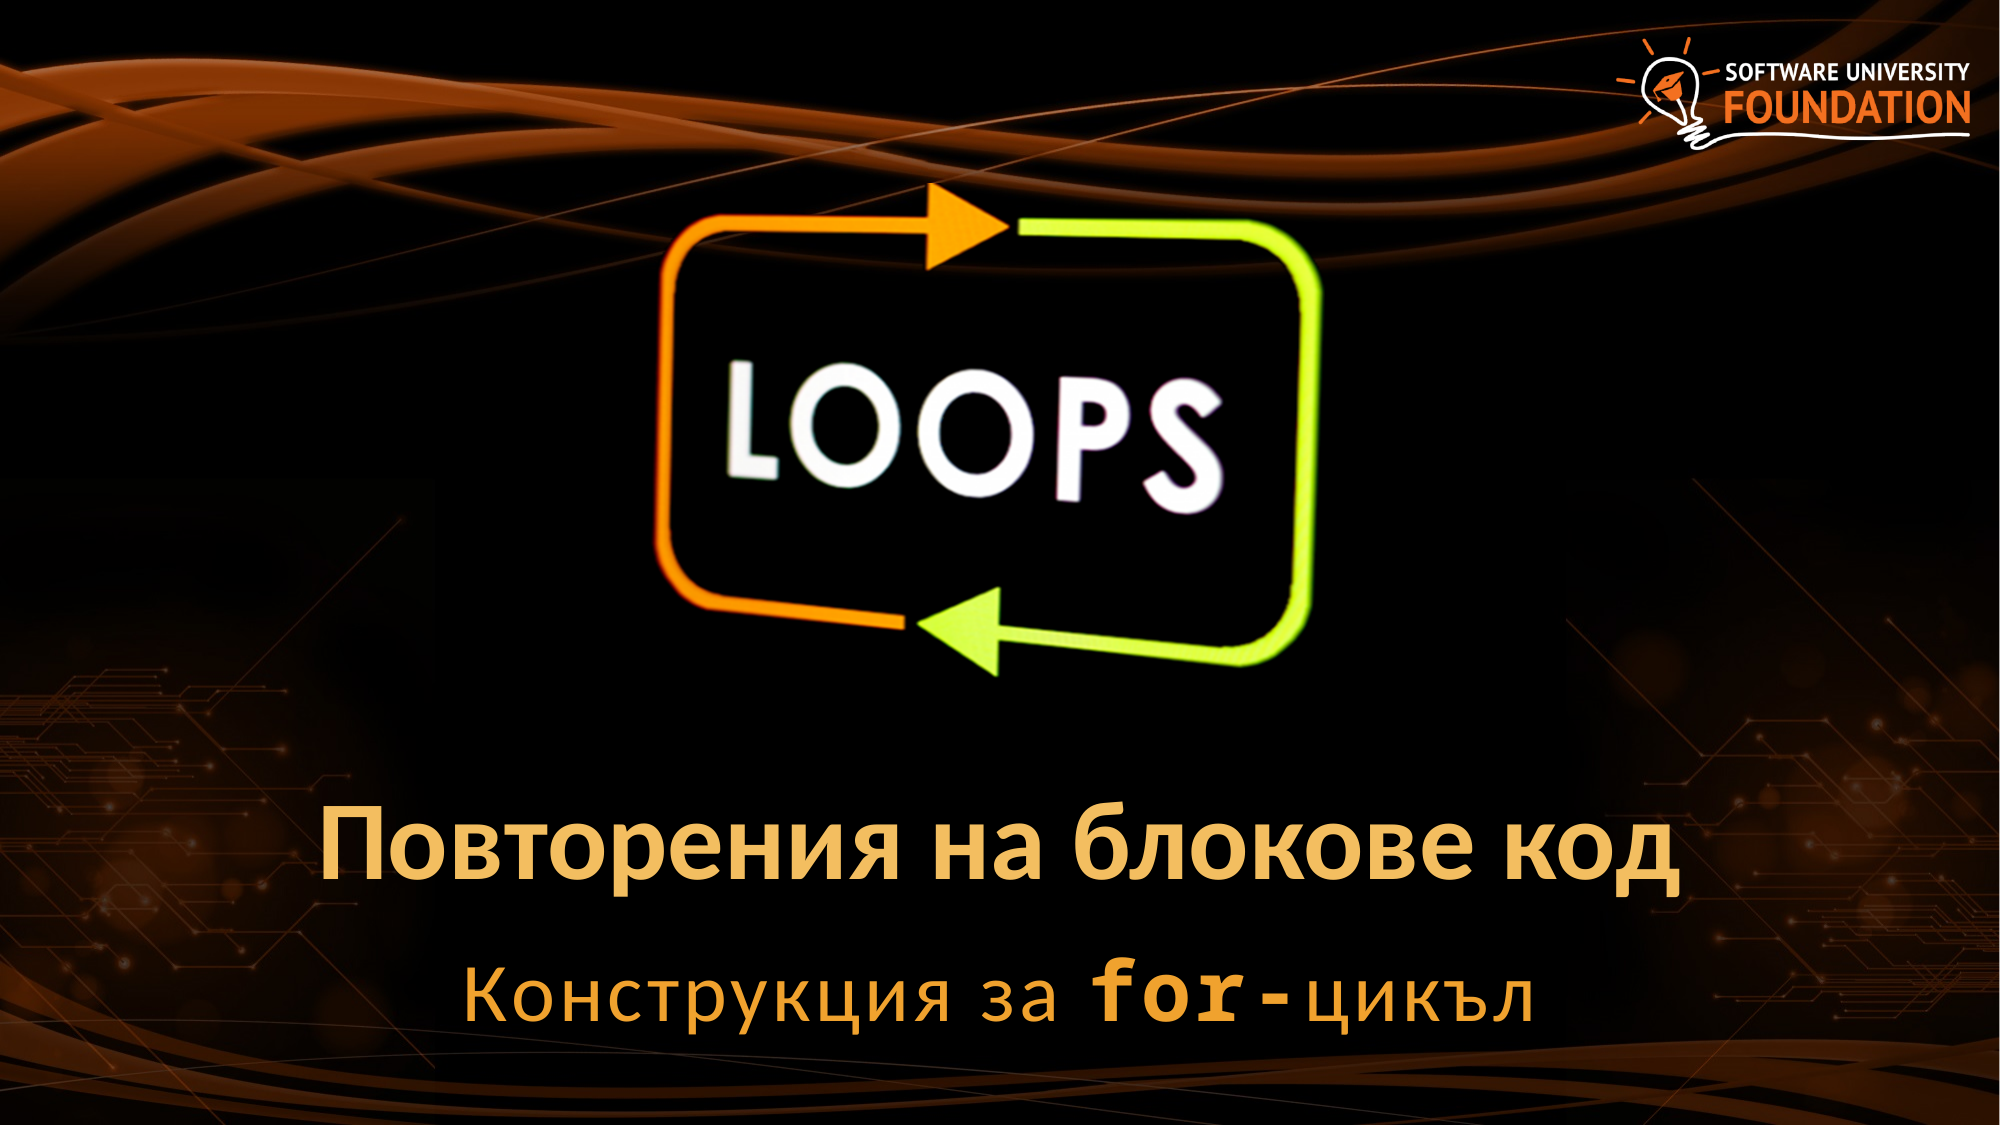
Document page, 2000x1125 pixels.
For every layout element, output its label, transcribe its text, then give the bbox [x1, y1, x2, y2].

title Повторения на блокове код [149, 774, 1850, 910]
list Конструкция за for-цикъл [149, 927, 1850, 1045]
picture [0, 0, 2000, 1125]
